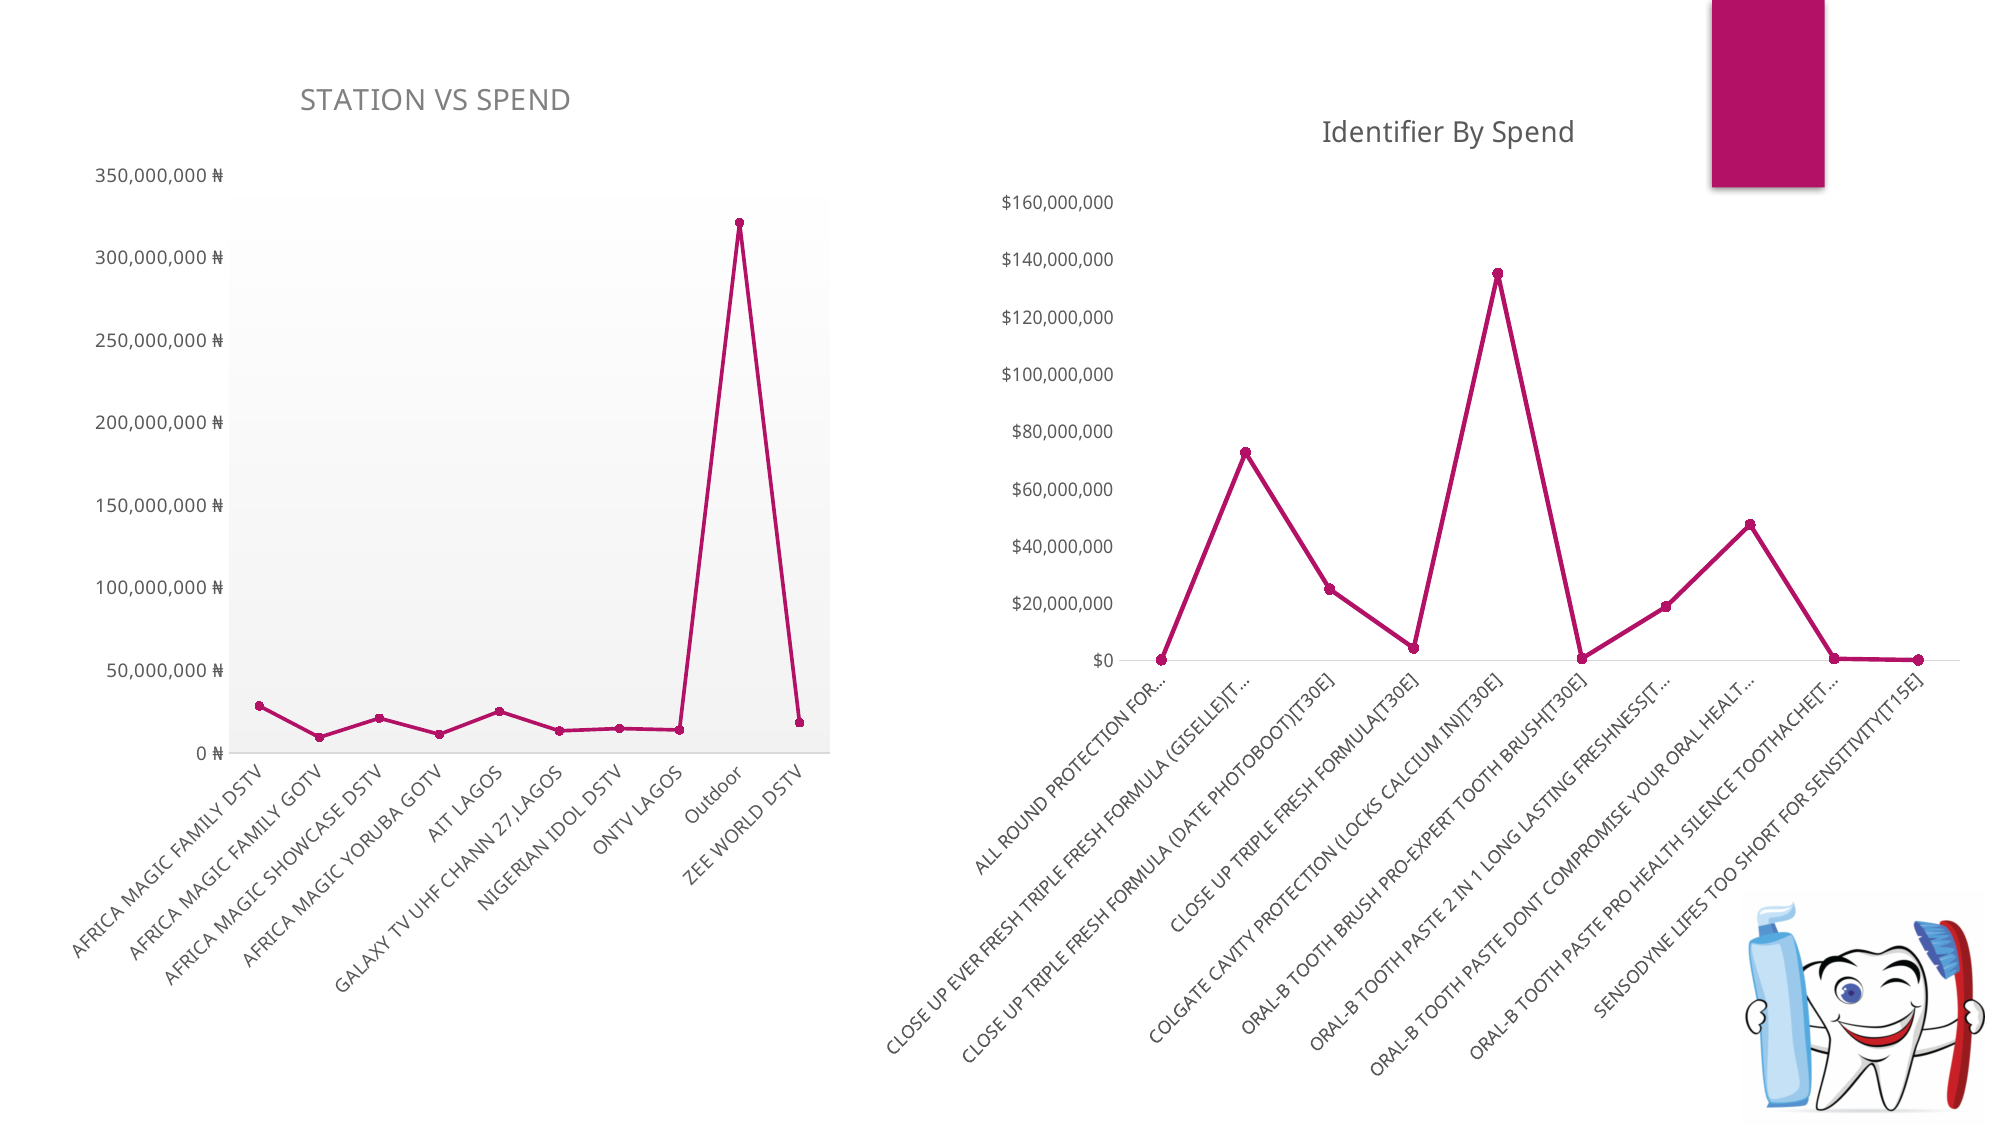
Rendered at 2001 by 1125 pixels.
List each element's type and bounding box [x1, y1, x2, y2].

chart [879, 74, 1962, 1084]
picture [1740, 891, 1985, 1125]
chart [38, 40, 834, 1084]
